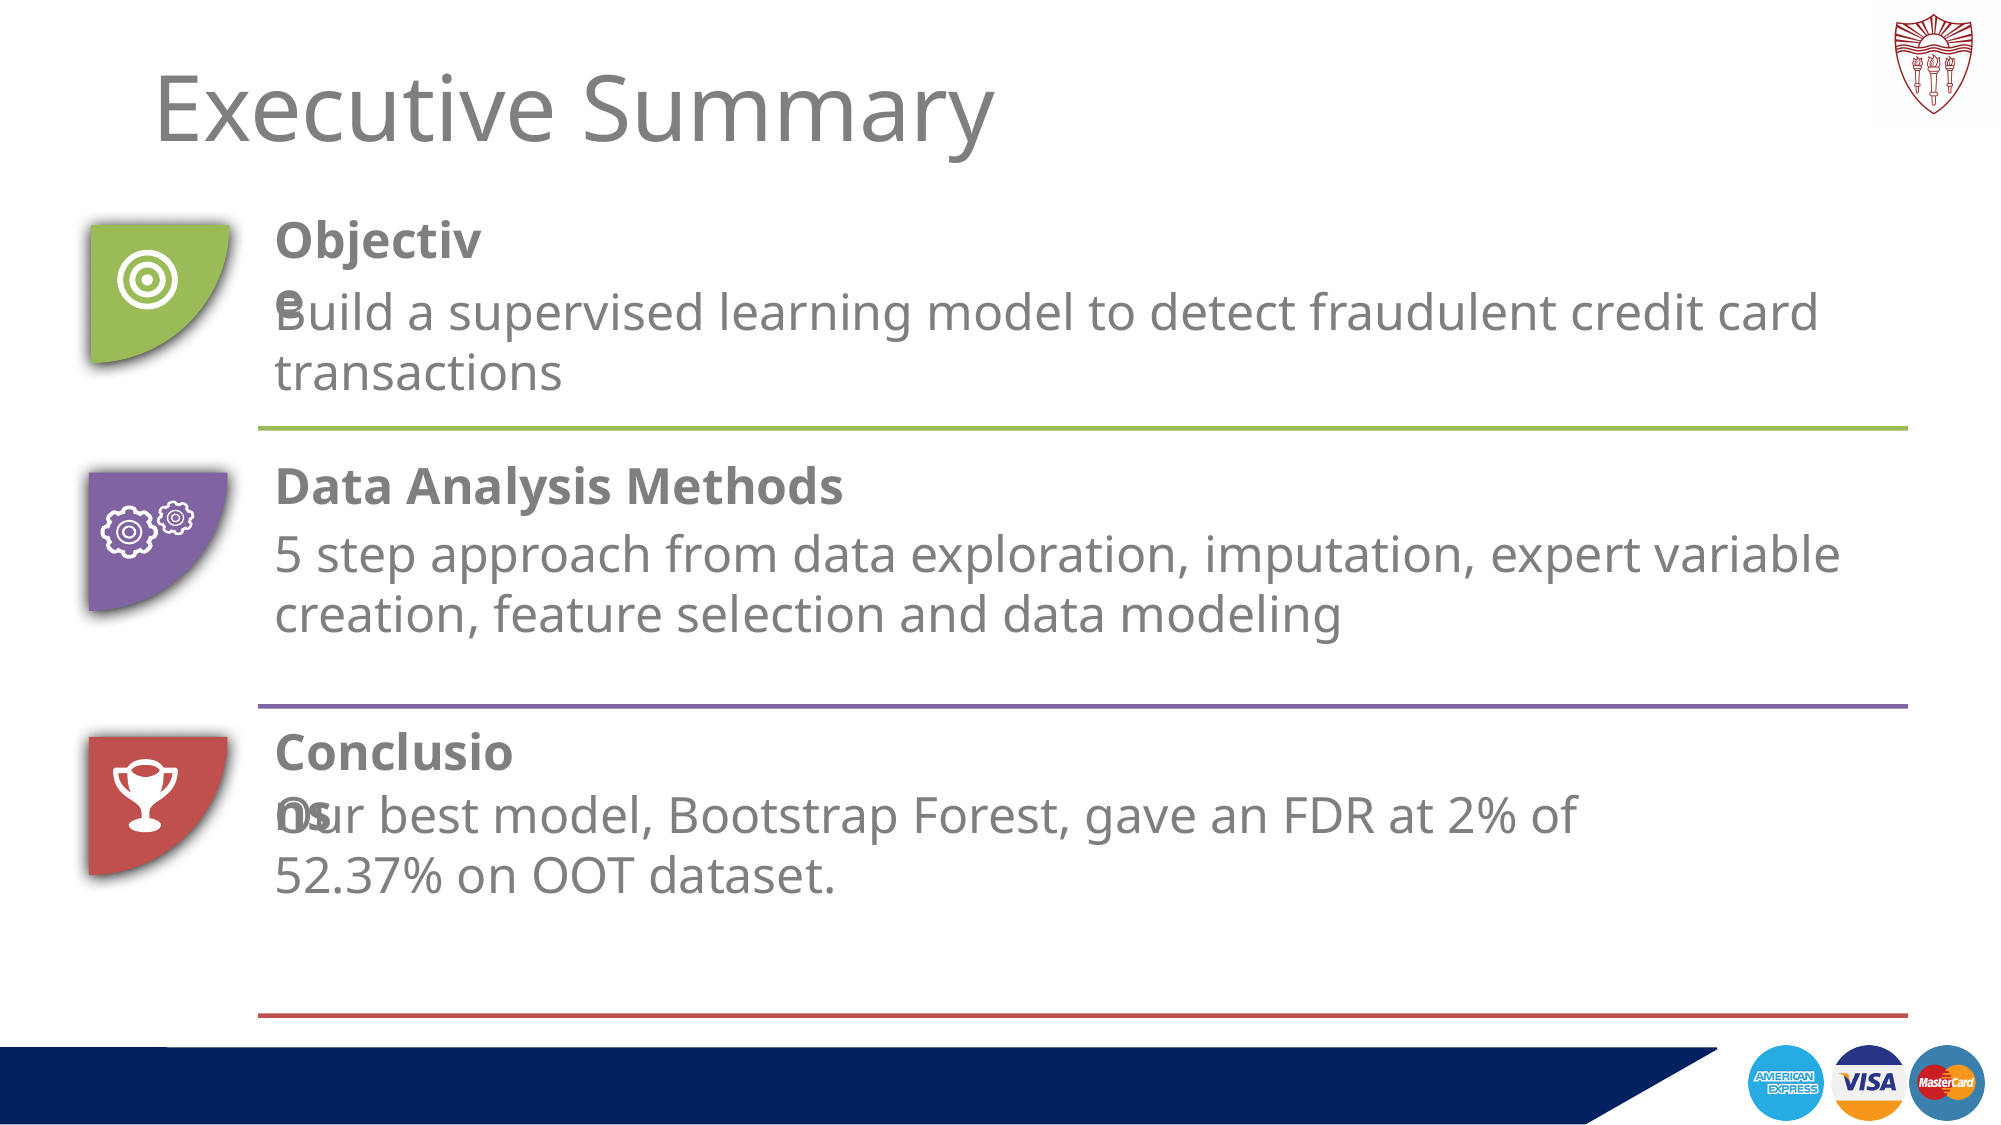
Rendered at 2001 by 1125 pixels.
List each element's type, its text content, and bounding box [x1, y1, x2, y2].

picture [1909, 1045, 1985, 1121]
text_box [258, 426, 1909, 431]
text_box Our best model, Bootstrap Forest, gave an FDR at 2% of 52.37% on OOT dataset. [259, 775, 1753, 912]
text_box Data Analysis Methods [259, 447, 925, 514]
text_box [258, 1013, 1909, 1018]
picture [1748, 1045, 1824, 1121]
text_box [258, 704, 1909, 709]
text_box Conclusions [259, 712, 539, 775]
title Executive Summary [137, 35, 1863, 188]
text_box Build a supervised learning model to detect fraudulent credit card transactions [259, 272, 1978, 349]
picture [1869, 0, 1999, 129]
text_box Objective [259, 201, 516, 272]
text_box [88, 736, 228, 876]
picture [1831, 1045, 1907, 1121]
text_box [90, 224, 230, 364]
text_box 5 step approach from data exploration, imputation, expert variable creation, feature selection and data modeling [259, 514, 1869, 651]
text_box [88, 472, 228, 612]
